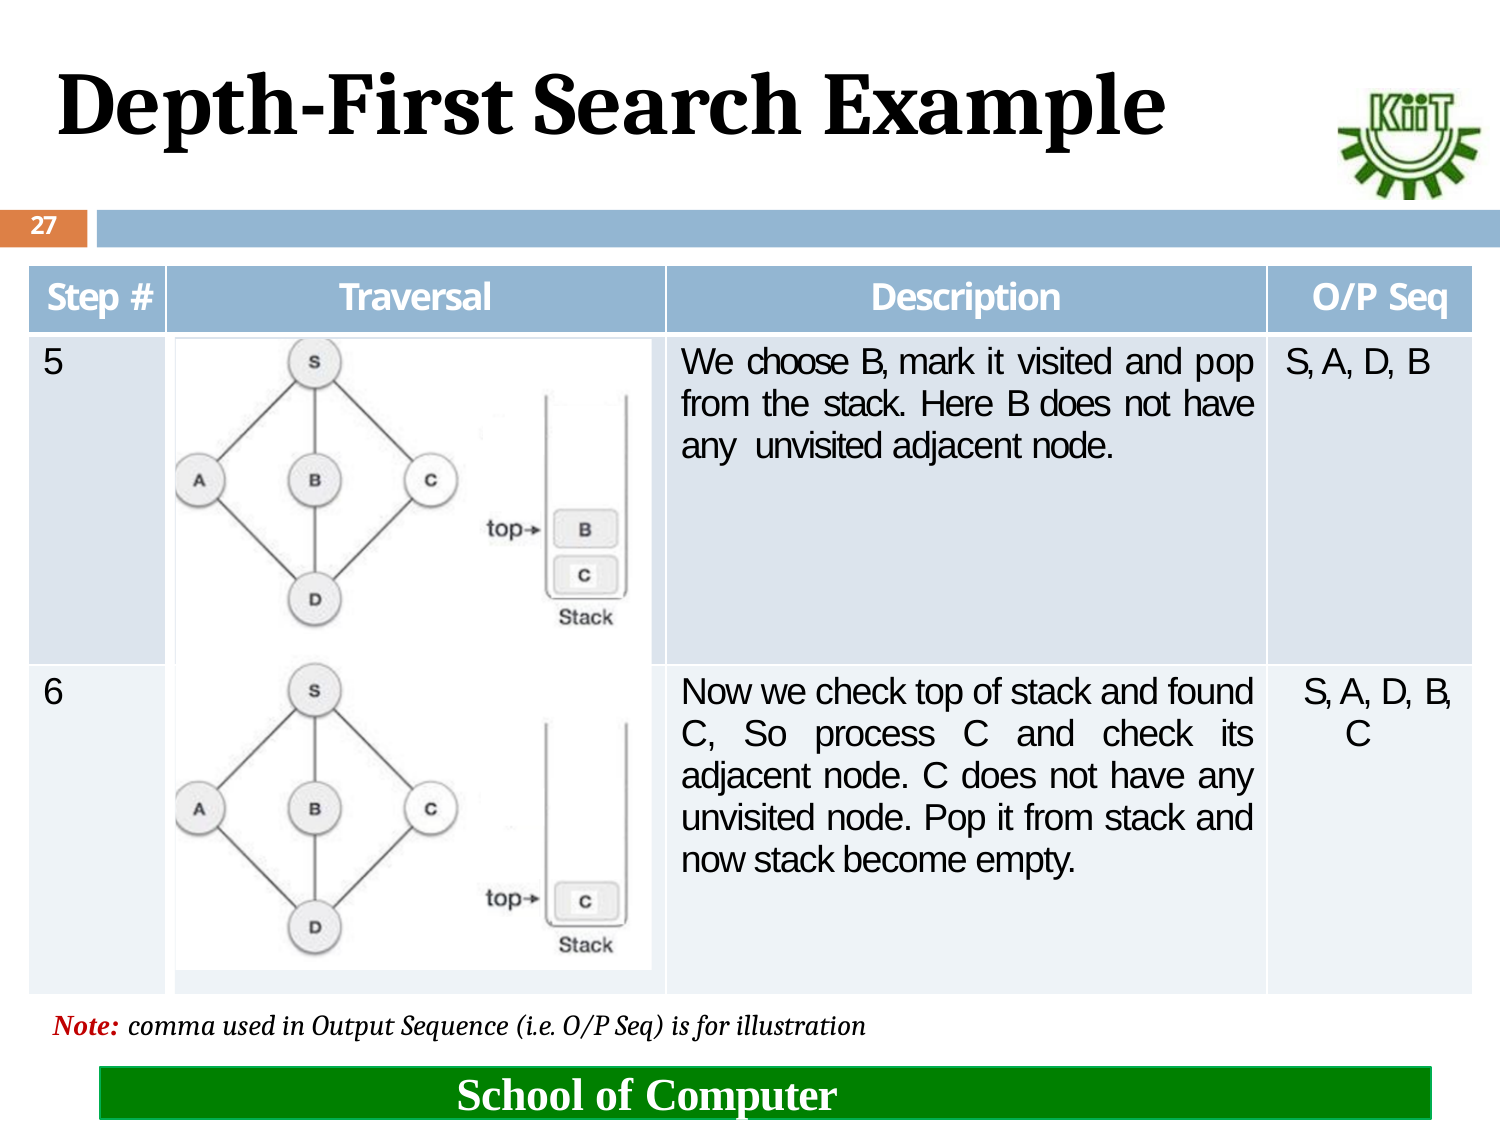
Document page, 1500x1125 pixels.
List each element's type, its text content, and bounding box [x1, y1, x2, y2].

table_cell S, A, D, B [1268, 337, 1472, 664]
table_cell We choose B, mark it visited and pop from the stack. Here B does not have any unvisited adjacent node. [678, 337, 1266, 664]
table_cell S, A, D, B, C [1268, 666, 1472, 994]
text_box [1337, 88, 1490, 200]
table_header Step # [29, 266, 165, 332]
title Depth-First Search Example [54, 42, 1446, 233]
text_box 27 [28, 207, 59, 240]
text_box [98, 1065, 1433, 1121]
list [175, 339, 652, 971]
table_cell 6 [29, 666, 165, 994]
text_box Note: comma used in Output Sequence (i.e. O/P Seq) is for illustration [50, 1006, 895, 1042]
table_cell Now we check top of stack and found C, So process C and check its adjacent node. C does not have any unvisited node. Pop it from stack and now stack become empty. [679, 666, 1266, 994]
table_header Traversal [167, 266, 665, 332]
table_header O/P Seq [1268, 266, 1472, 332]
table_cell 5 [29, 337, 165, 664]
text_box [174, 334, 676, 996]
table_header Description [667, 266, 1266, 332]
